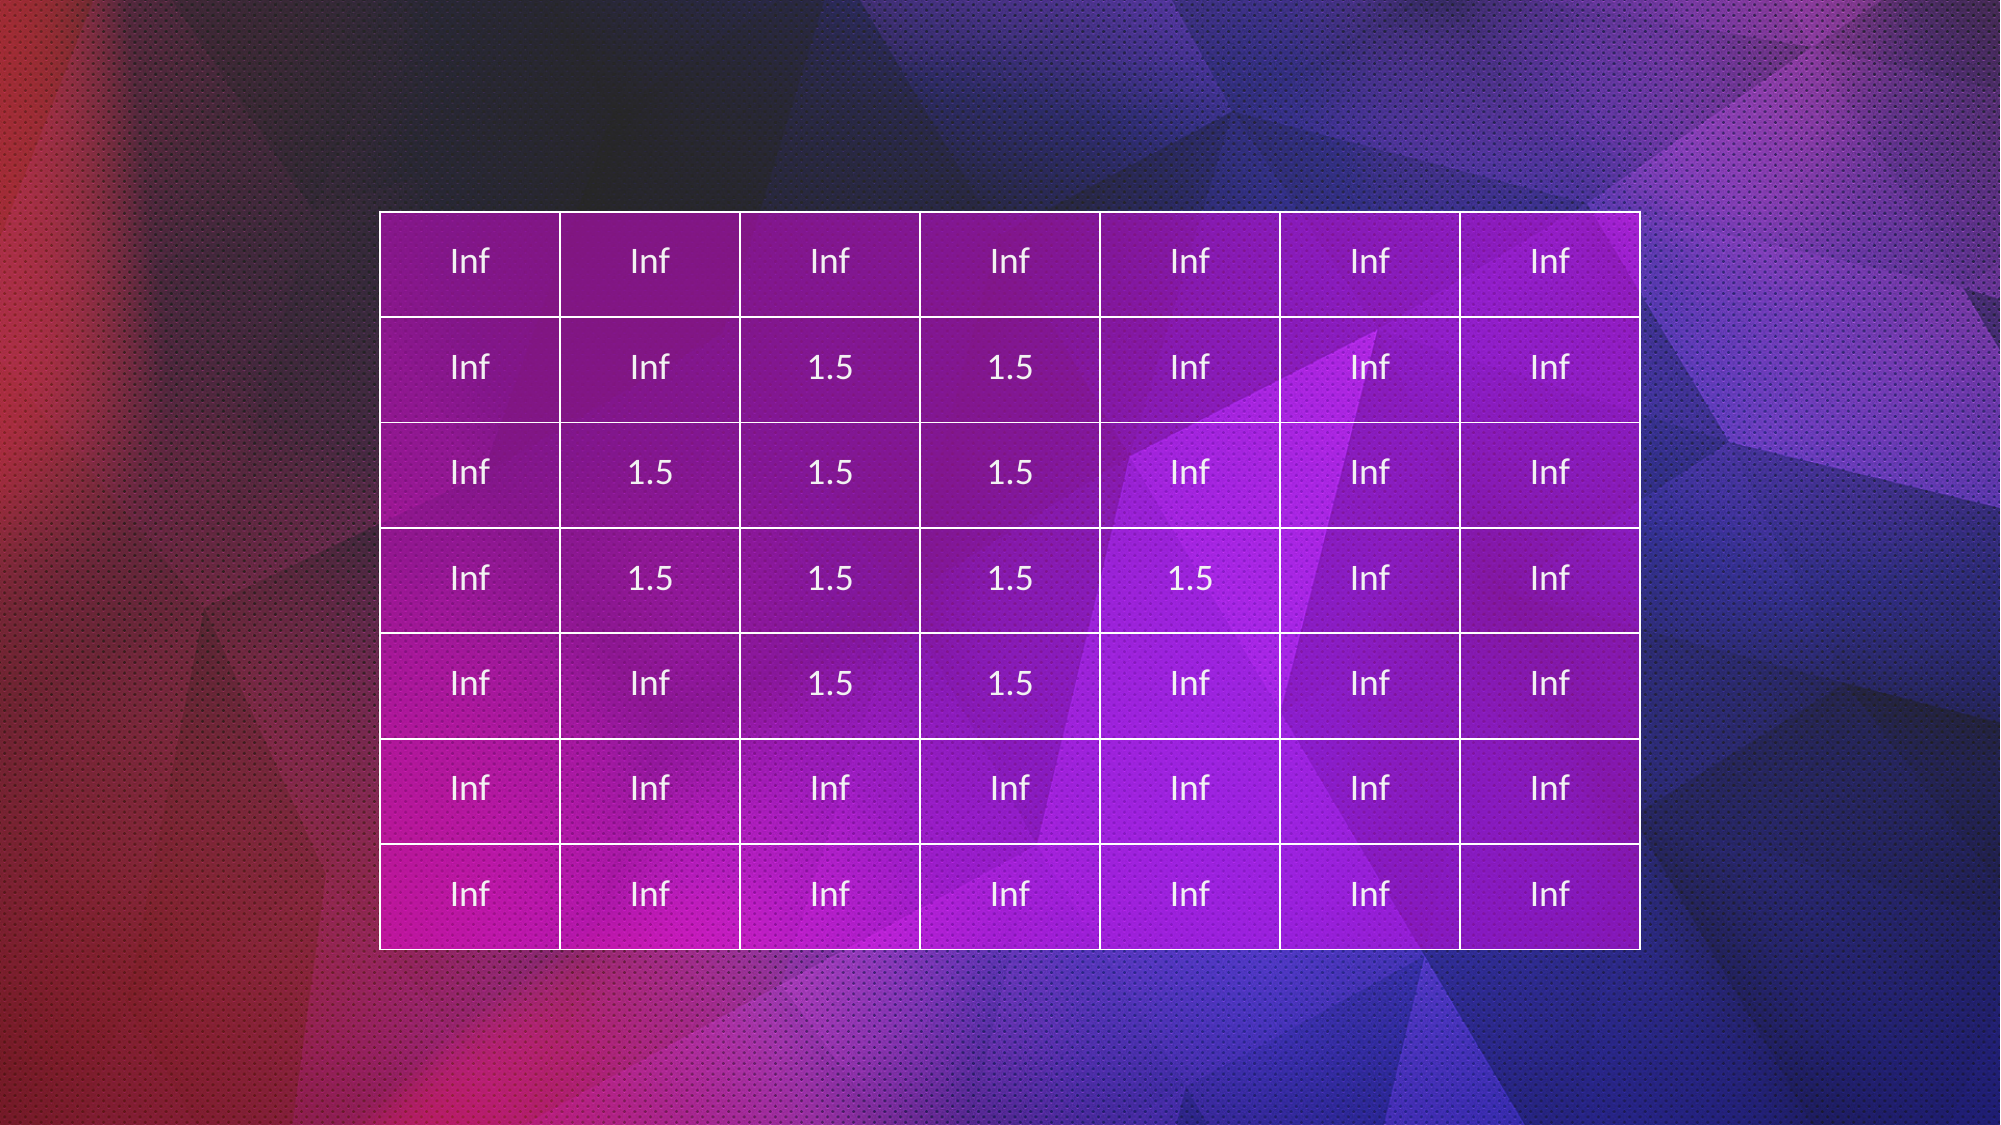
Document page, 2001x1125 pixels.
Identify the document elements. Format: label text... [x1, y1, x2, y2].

table_header Inf [921, 213, 1099, 316]
table_cell 1.5 [561, 529, 739, 632]
table_cell Inf [1461, 634, 1639, 738]
table_cell Inf [1101, 740, 1279, 843]
table_cell 1.5 [921, 423, 1099, 527]
table_cell Inf [381, 634, 559, 738]
table_cell Inf [1101, 318, 1279, 422]
table_cell Inf [381, 529, 559, 632]
table_cell 1.5 [741, 423, 919, 527]
table_cell 1.5 [921, 529, 1099, 632]
table_cell 1.5 [921, 318, 1099, 422]
table_cell Inf [1461, 845, 1639, 949]
table_cell Inf [381, 318, 559, 422]
table_header Inf [1101, 213, 1279, 316]
table_cell Inf [1281, 423, 1459, 527]
table_cell Inf [561, 634, 739, 738]
table_cell Inf [1101, 634, 1279, 738]
table_cell Inf [1281, 845, 1459, 949]
table_cell Inf [921, 845, 1099, 949]
table_cell Inf [561, 740, 739, 843]
table_cell Inf [741, 740, 919, 843]
table_cell Inf [1461, 529, 1639, 632]
table_cell Inf [1281, 740, 1459, 843]
table_cell Inf [381, 845, 559, 949]
table_header Inf [1461, 213, 1639, 316]
table_header Inf [1281, 213, 1459, 316]
table_cell 1.5 [1101, 529, 1279, 632]
table_cell Inf [1461, 423, 1639, 527]
table_cell 1.5 [561, 423, 739, 527]
table_header Inf [381, 213, 559, 316]
table_cell Inf [1101, 845, 1279, 949]
table_cell Inf [561, 318, 739, 422]
table_cell Inf [561, 845, 739, 949]
table_cell 1.5 [741, 529, 919, 632]
table_cell Inf [1461, 318, 1639, 422]
table_cell Inf [1281, 318, 1459, 422]
table_cell 1.5 [741, 318, 919, 422]
table_cell Inf [1101, 423, 1279, 527]
table_cell 1.5 [741, 634, 919, 738]
table_cell 1.5 [921, 634, 1099, 738]
table_cell Inf [1281, 634, 1459, 738]
table_cell Inf [1281, 529, 1459, 632]
picture [0, 0, 2000, 1125]
table_header Inf [561, 213, 739, 316]
table_cell Inf [741, 845, 919, 949]
table_cell Inf [381, 423, 559, 527]
table_cell Inf [1461, 740, 1639, 843]
table_cell Inf [381, 740, 559, 843]
table_cell Inf [921, 740, 1099, 843]
table_header Inf [741, 213, 919, 316]
